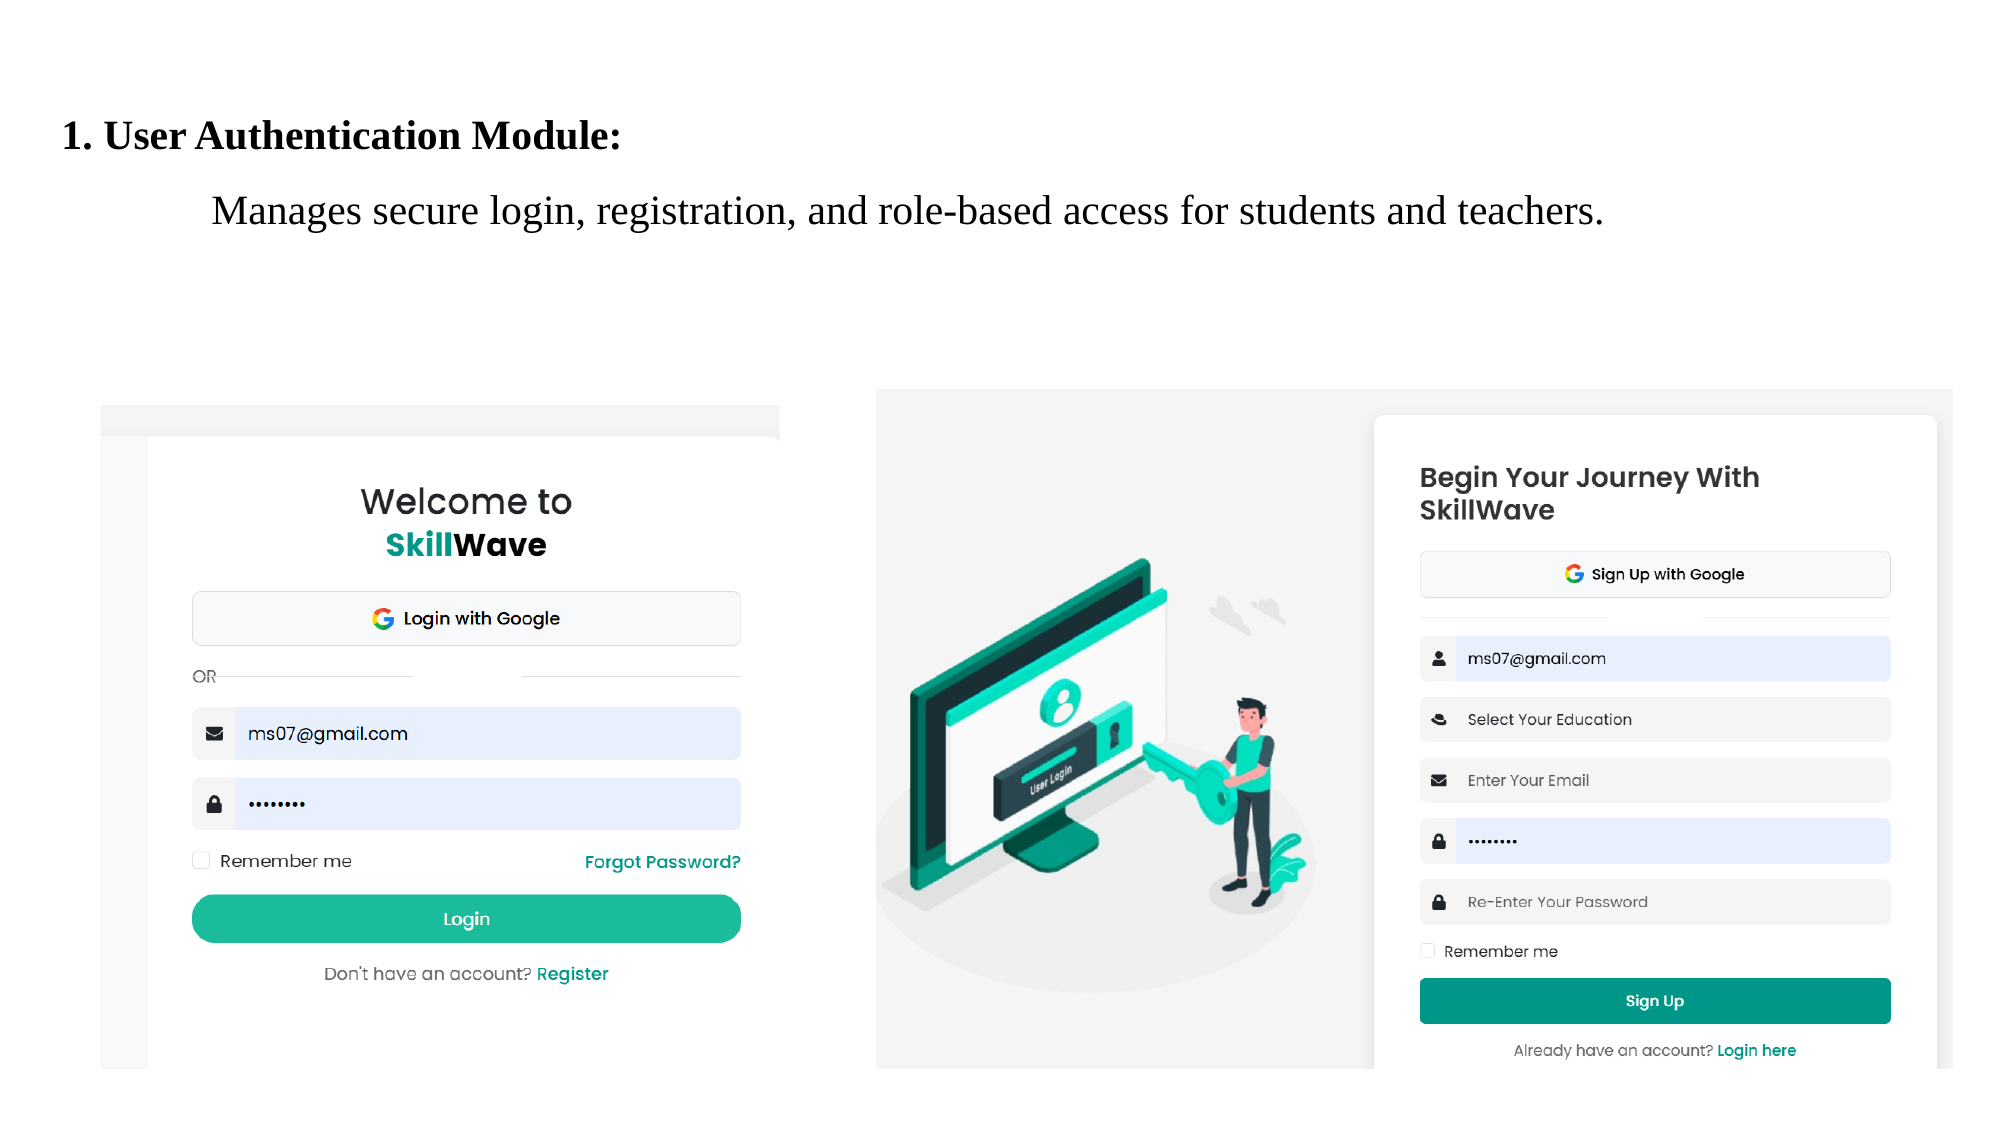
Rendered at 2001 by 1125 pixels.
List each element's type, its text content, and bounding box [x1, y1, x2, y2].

text_box 1. User Authentication Module: Manages secure login, registration, and role-based access for students and teachers. [46, 75, 1844, 240]
picture [876, 389, 1953, 1069]
picture [100, 389, 780, 1069]
